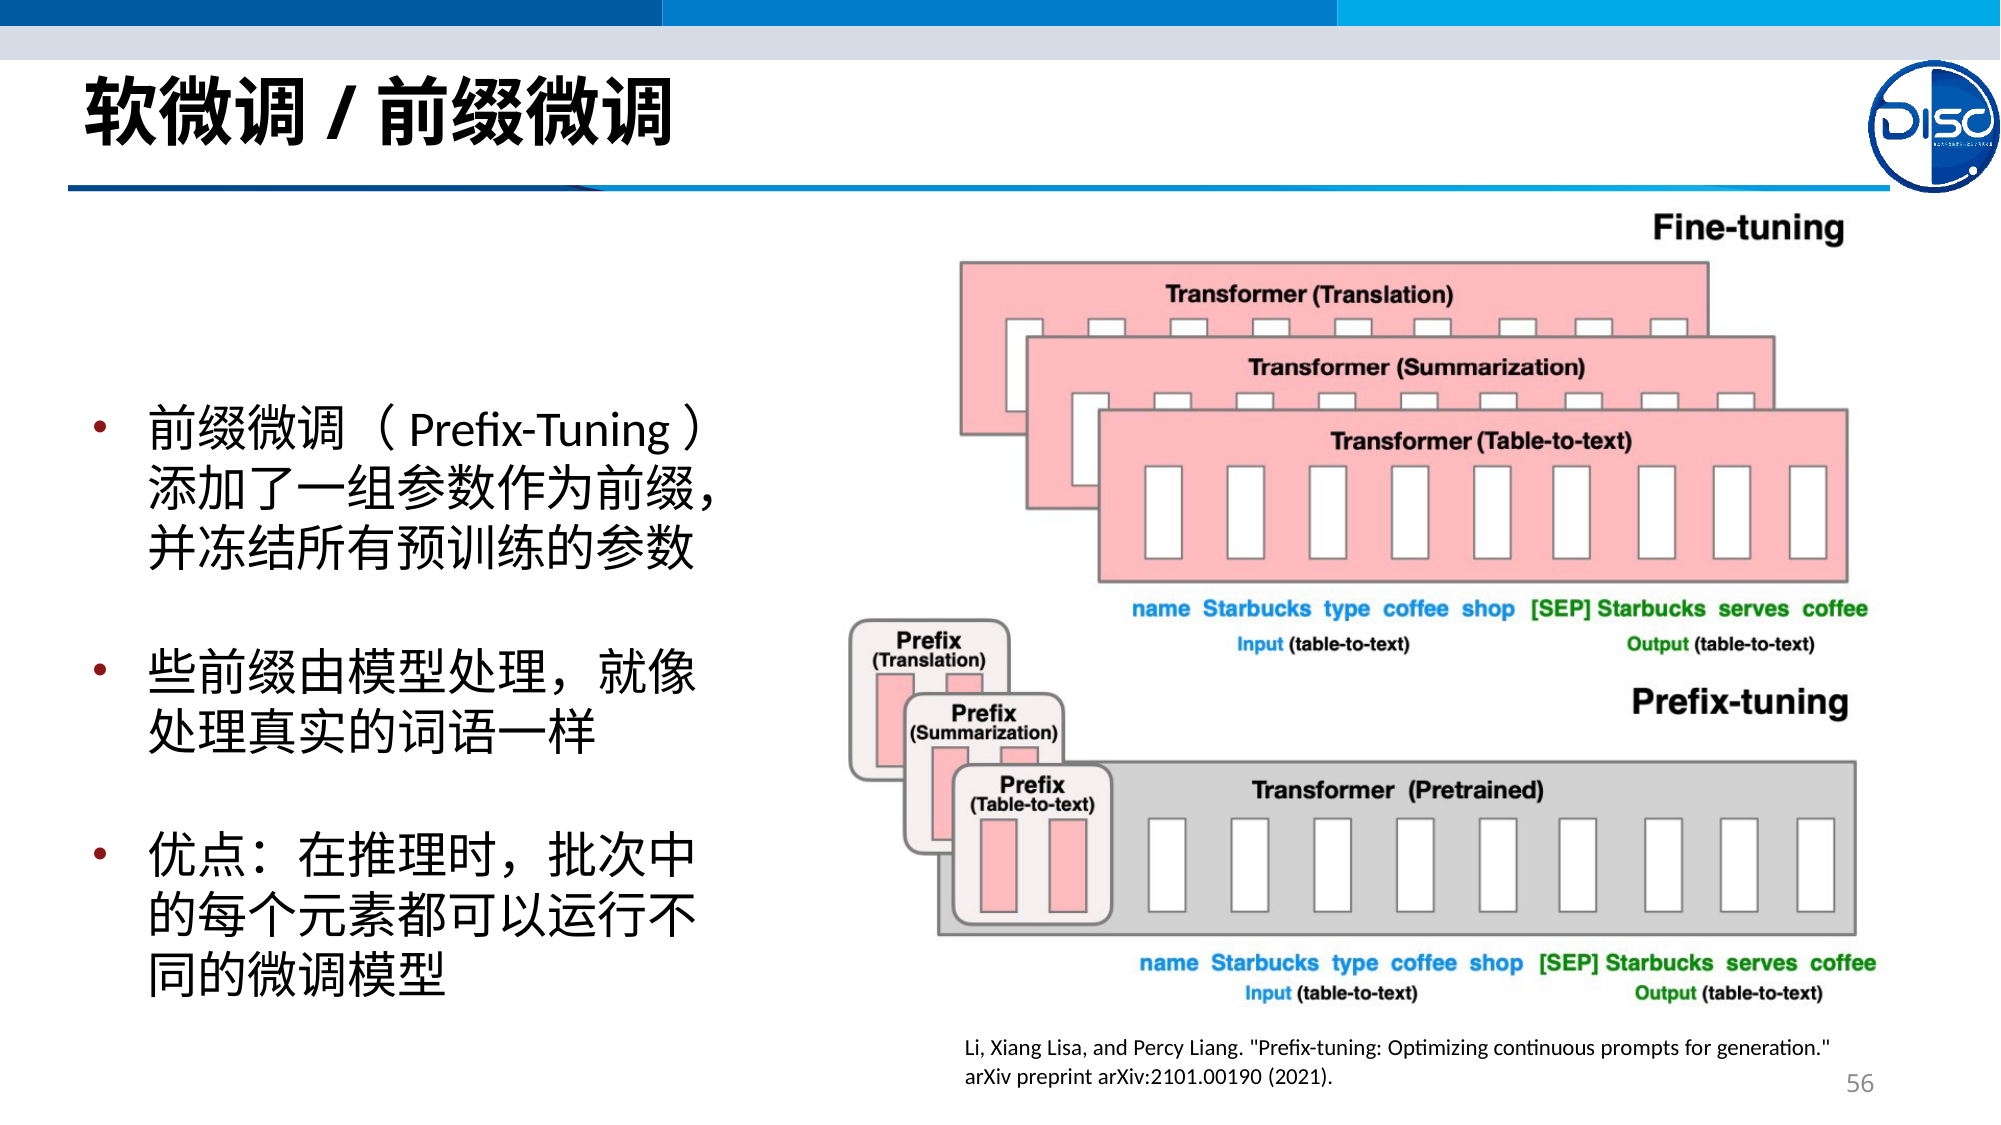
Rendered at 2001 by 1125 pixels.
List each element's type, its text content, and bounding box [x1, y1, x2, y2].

picture [68, 60, 2000, 199]
title 软微调/前缀微调 [68, 67, 1890, 167]
text_box 前缀微调（Prefix-Tuning）添加了一组参数作为前缀，并冻结所有预训练的参数 些前缀由模型处理，就像处理真实的词语一样 优点：在推理时，批次中的每个元素都可以运行不同的微调模型 [89, 394, 760, 1004]
text_box Li, Xiang Lisa, and Percy Liang. "Prefix-tuning: Optimizing continuous prompts for generation." arXiv preprint arXiv:2101.00190 (2021). [962, 1028, 1837, 1090]
picture [841, 206, 1884, 1007]
slide_number 56 [1439, 1054, 1890, 1115]
